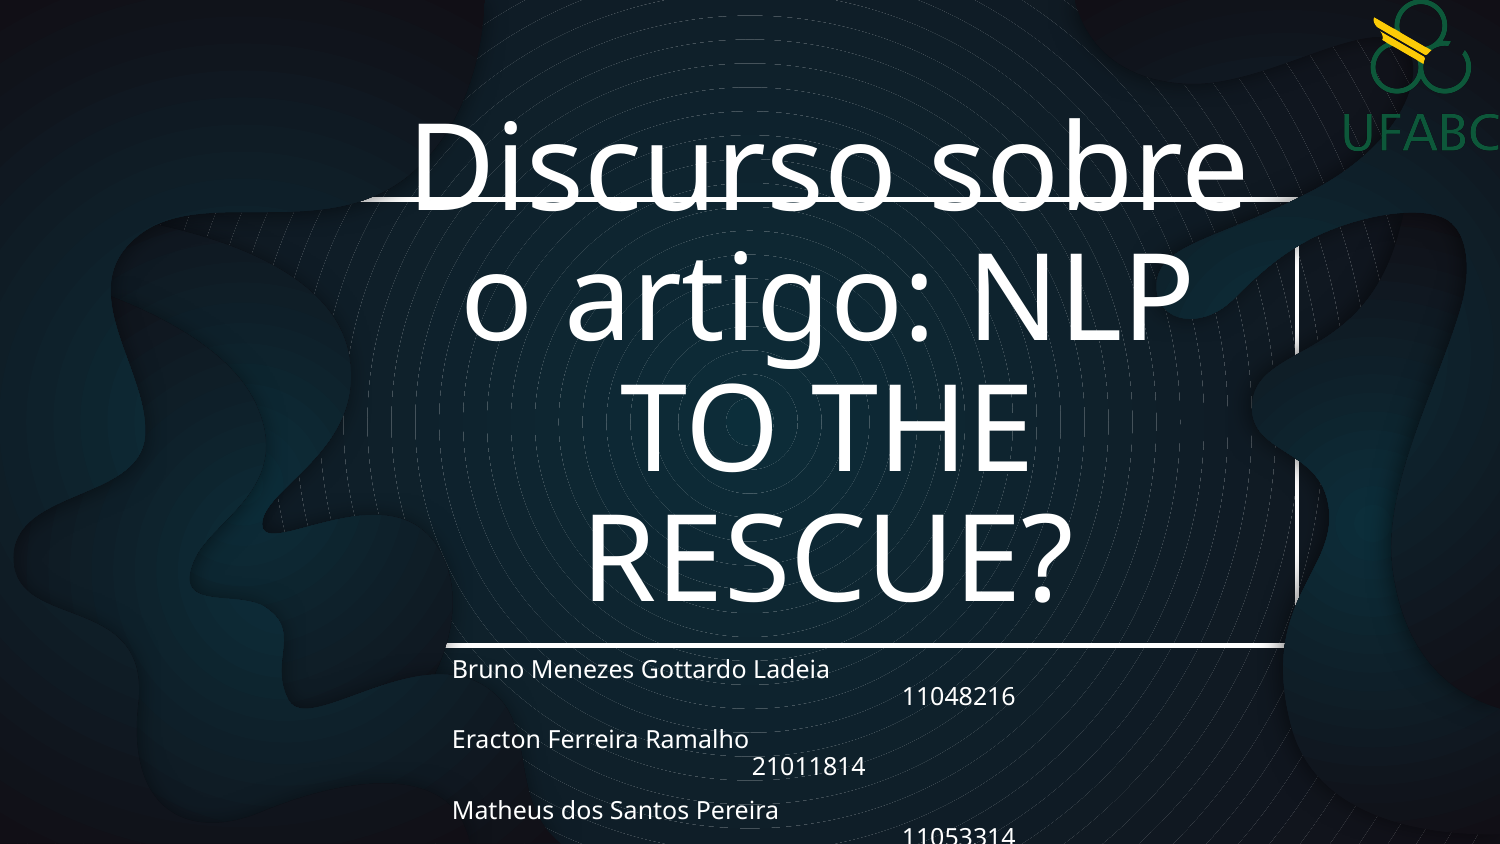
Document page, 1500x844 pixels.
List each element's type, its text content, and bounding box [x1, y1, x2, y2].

subtitle Bruno Menezes Gottardo Ladeia 11048216 Eracton Ferreira Ramalho 21011814 Matheus dos Santos Pereira 11053314 [440, 651, 1344, 844]
title Discurso sobre o artigo: NLP TO THE RESCUE? [365, 208, 1291, 634]
picture [1340, 0, 1500, 163]
